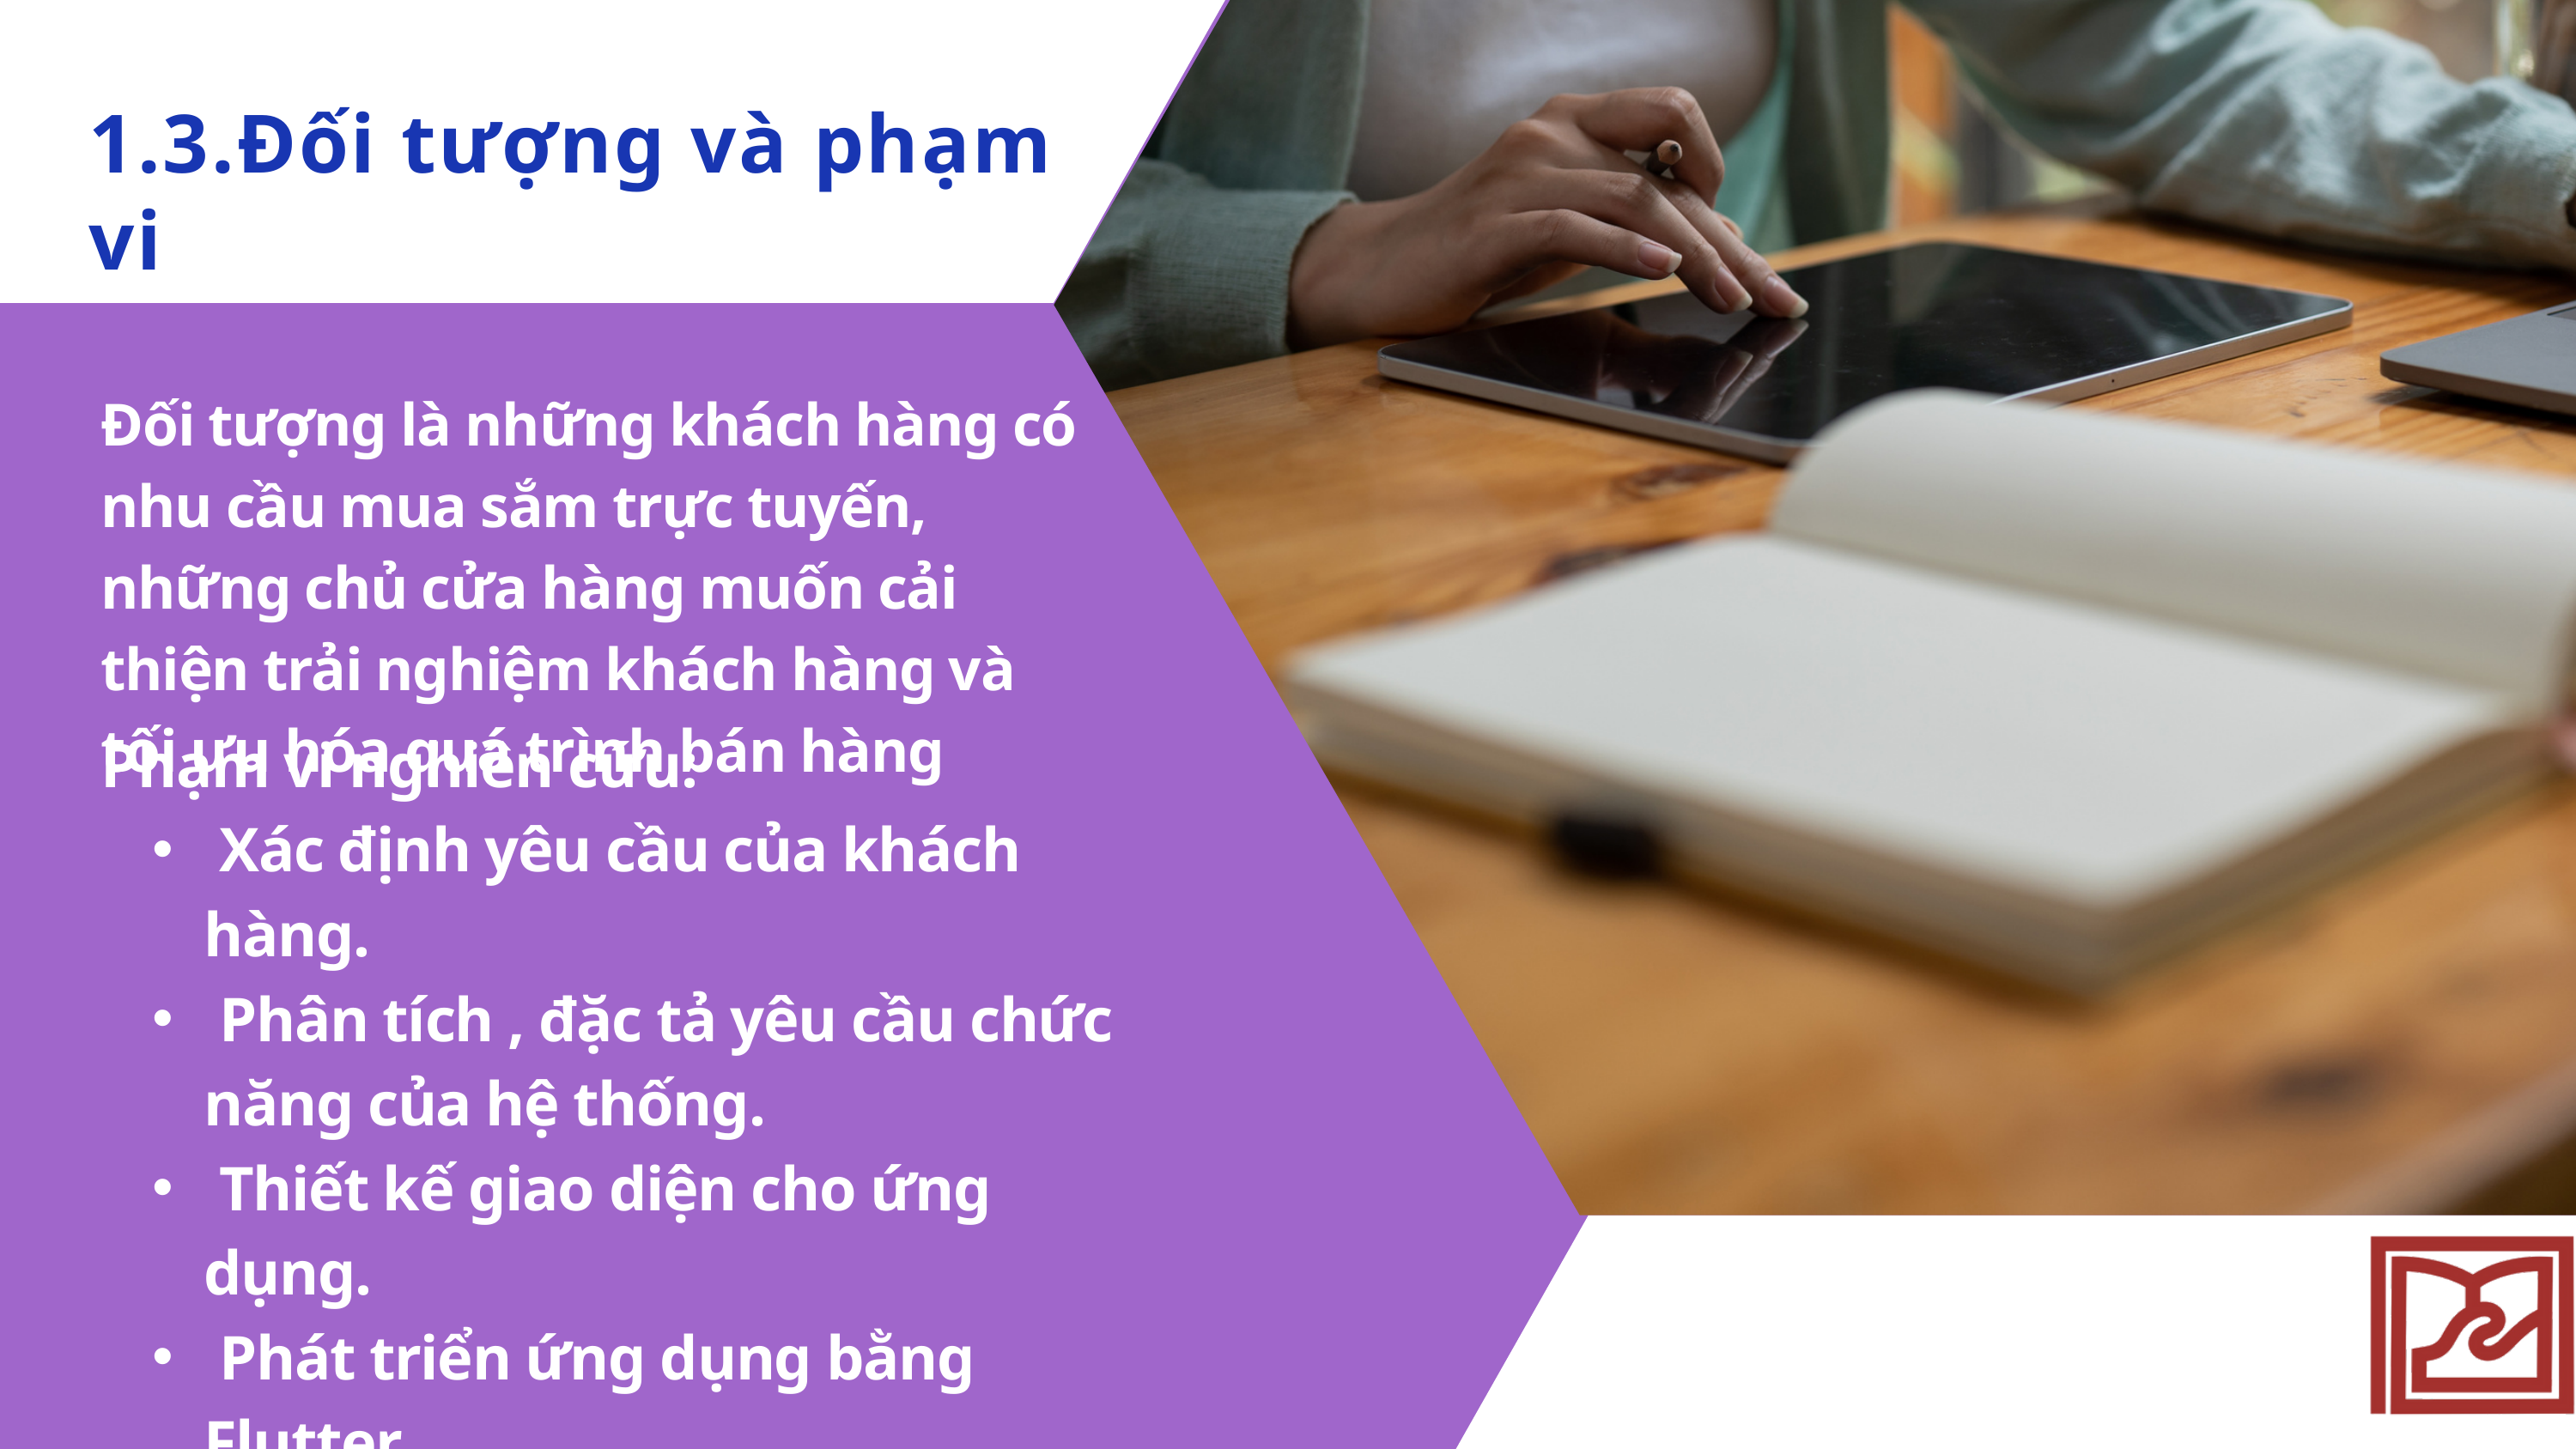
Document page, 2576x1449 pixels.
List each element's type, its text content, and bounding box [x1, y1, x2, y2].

text_box Đối tượng là những khách hàng có nhu cầu mua sắm trực tuyến, những chủ cửa hàng muốn cải thiện trải nghiệm khách hàng và tối ưu hóa quá trình bán hàng [100, 375, 1048, 714]
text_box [1416, 1225, 2576, 1449]
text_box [1054, 0, 2576, 1216]
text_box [0, 0, 1226, 304]
text_box Phạm vi nghiên cứu: Xác định yêu cầu của khách hàng. Phân tích , đặc tả yêu cầu chức năng của hệ thống. Thiết kế giao diện cho ứng dụng. Phát triển ứng dụng bằng Flutter. Kiểm thử một số chức năng của người dùng. [100, 714, 1126, 1449]
